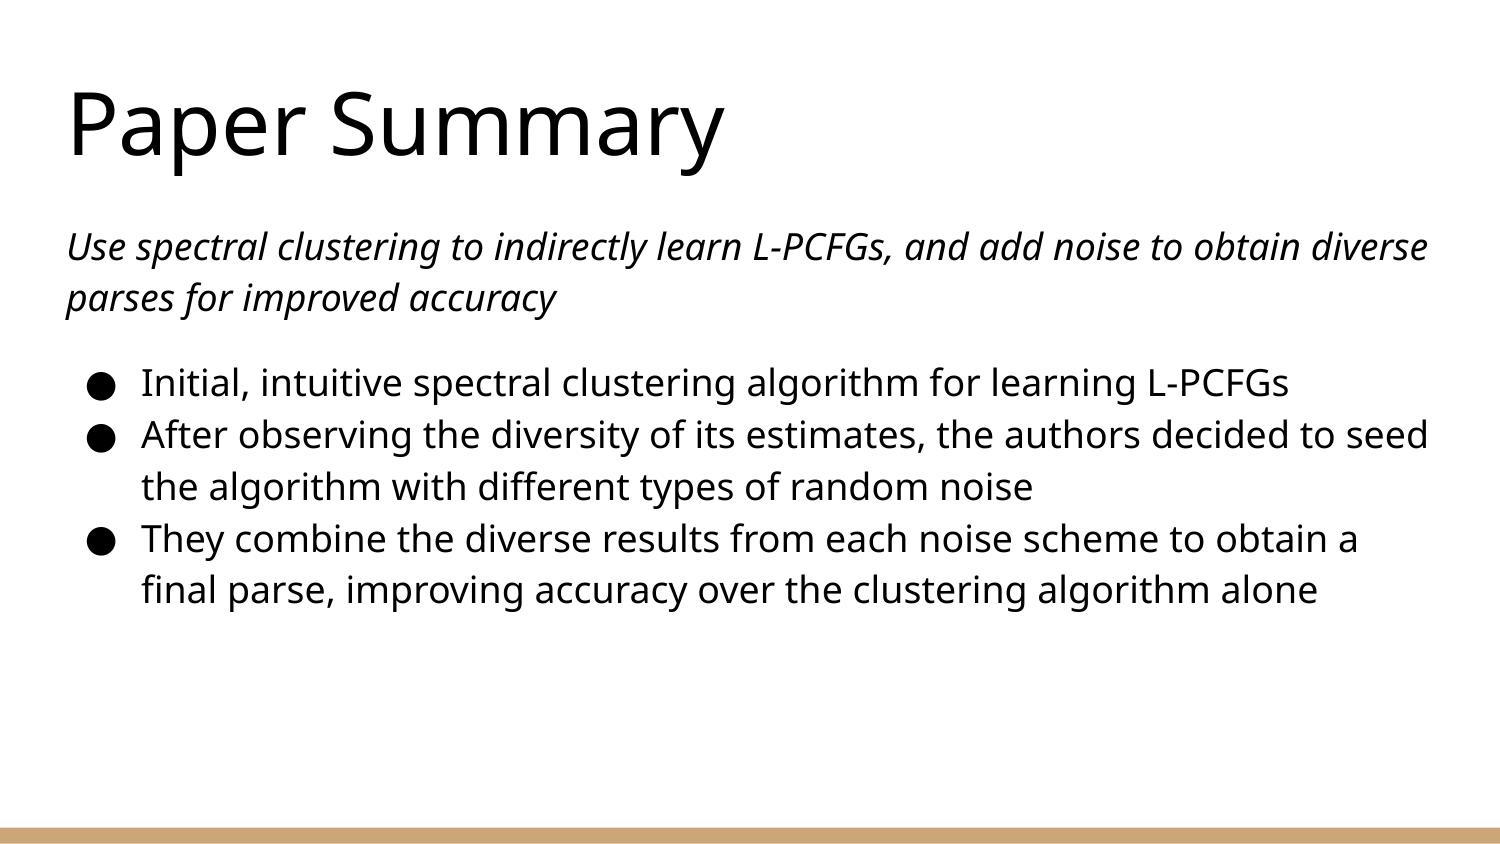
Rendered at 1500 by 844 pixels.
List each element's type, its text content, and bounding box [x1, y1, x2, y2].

list Use spectral clustering to indirectly learn L-PCFGs, and add noise to obtain diverse parses for improved accuracy Initial, intuitive spectral clustering algorithm for learning L-PCFGs After observing the diversity of its estimates, the authors decided to seed the algorithm with different types of random noise They combine the diverse results from each noise scheme to obtain a final parse, improving accuracy over the clustering algorithm alone [51, 200, 1449, 752]
title Paper Summary [51, 51, 1449, 189]
text_box [395, 310, 1360, 424]
